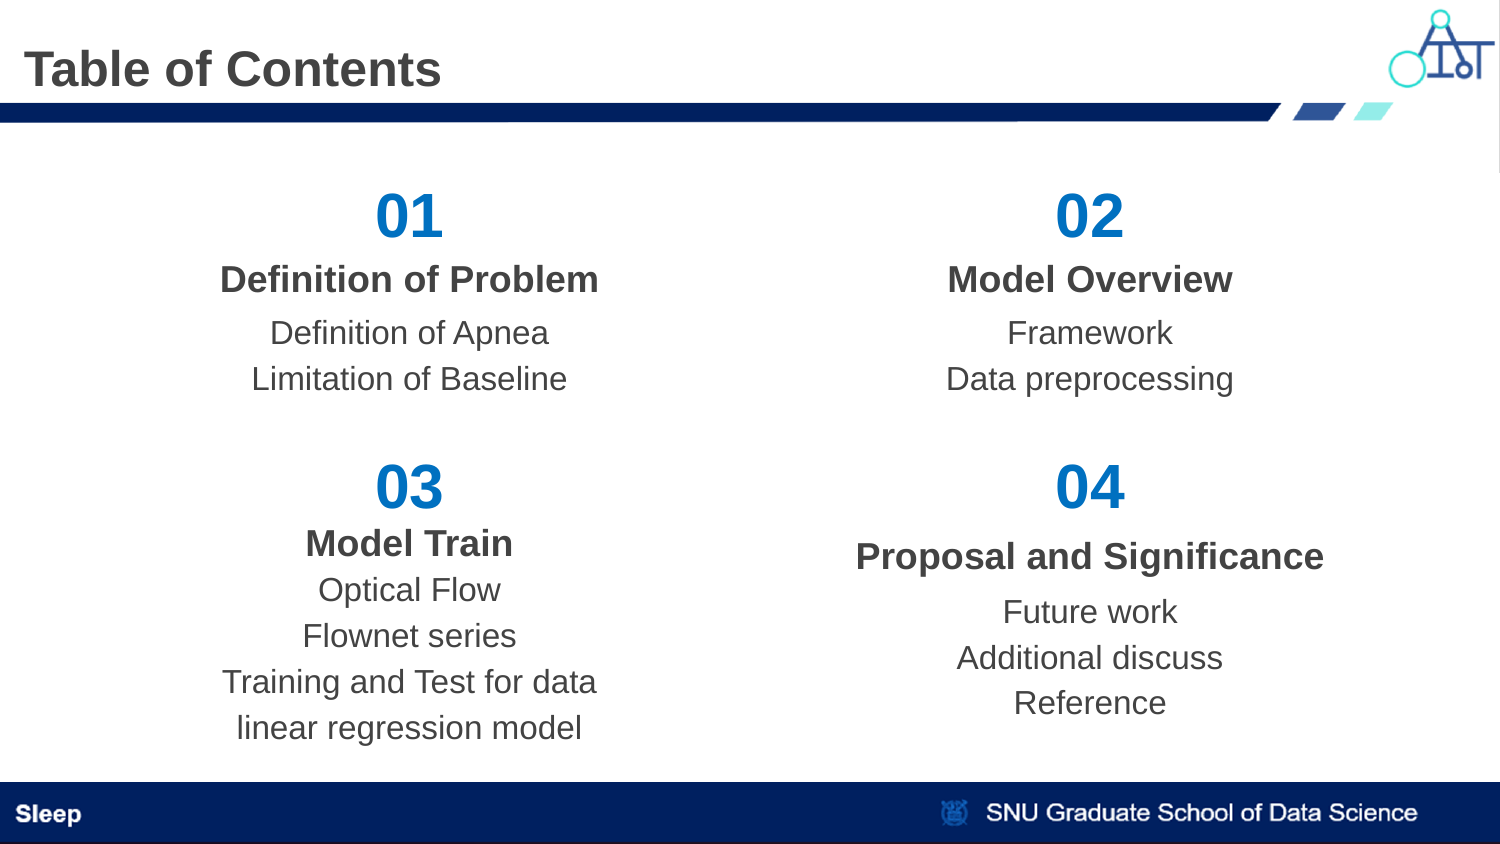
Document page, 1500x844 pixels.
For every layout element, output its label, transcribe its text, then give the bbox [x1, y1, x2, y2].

picture [0, 782, 1500, 844]
text_box 04 [844, 420, 1337, 510]
text_box Definition of Apnea Limitation of Baseline [163, 290, 656, 413]
text_box Optical Flow Flownet series Training and Test for data linear regression model [163, 580, 656, 807]
text_box Definition of Problem [163, 265, 656, 290]
text_box 02 [844, 148, 1337, 233]
text_box Future work Additional discuss Reference [844, 569, 1337, 737]
text_box Model Overview [844, 233, 1337, 290]
text_box Table of Contents [8, 21, 501, 112]
text_box Proposal and Significance [826, 510, 1355, 592]
text_box 01 [163, 148, 656, 265]
text_box Model Train [145, 497, 674, 580]
text_box 03 [163, 420, 656, 497]
picture [0, 0, 1500, 173]
text_box Framework Data preprocessing [844, 290, 1337, 413]
